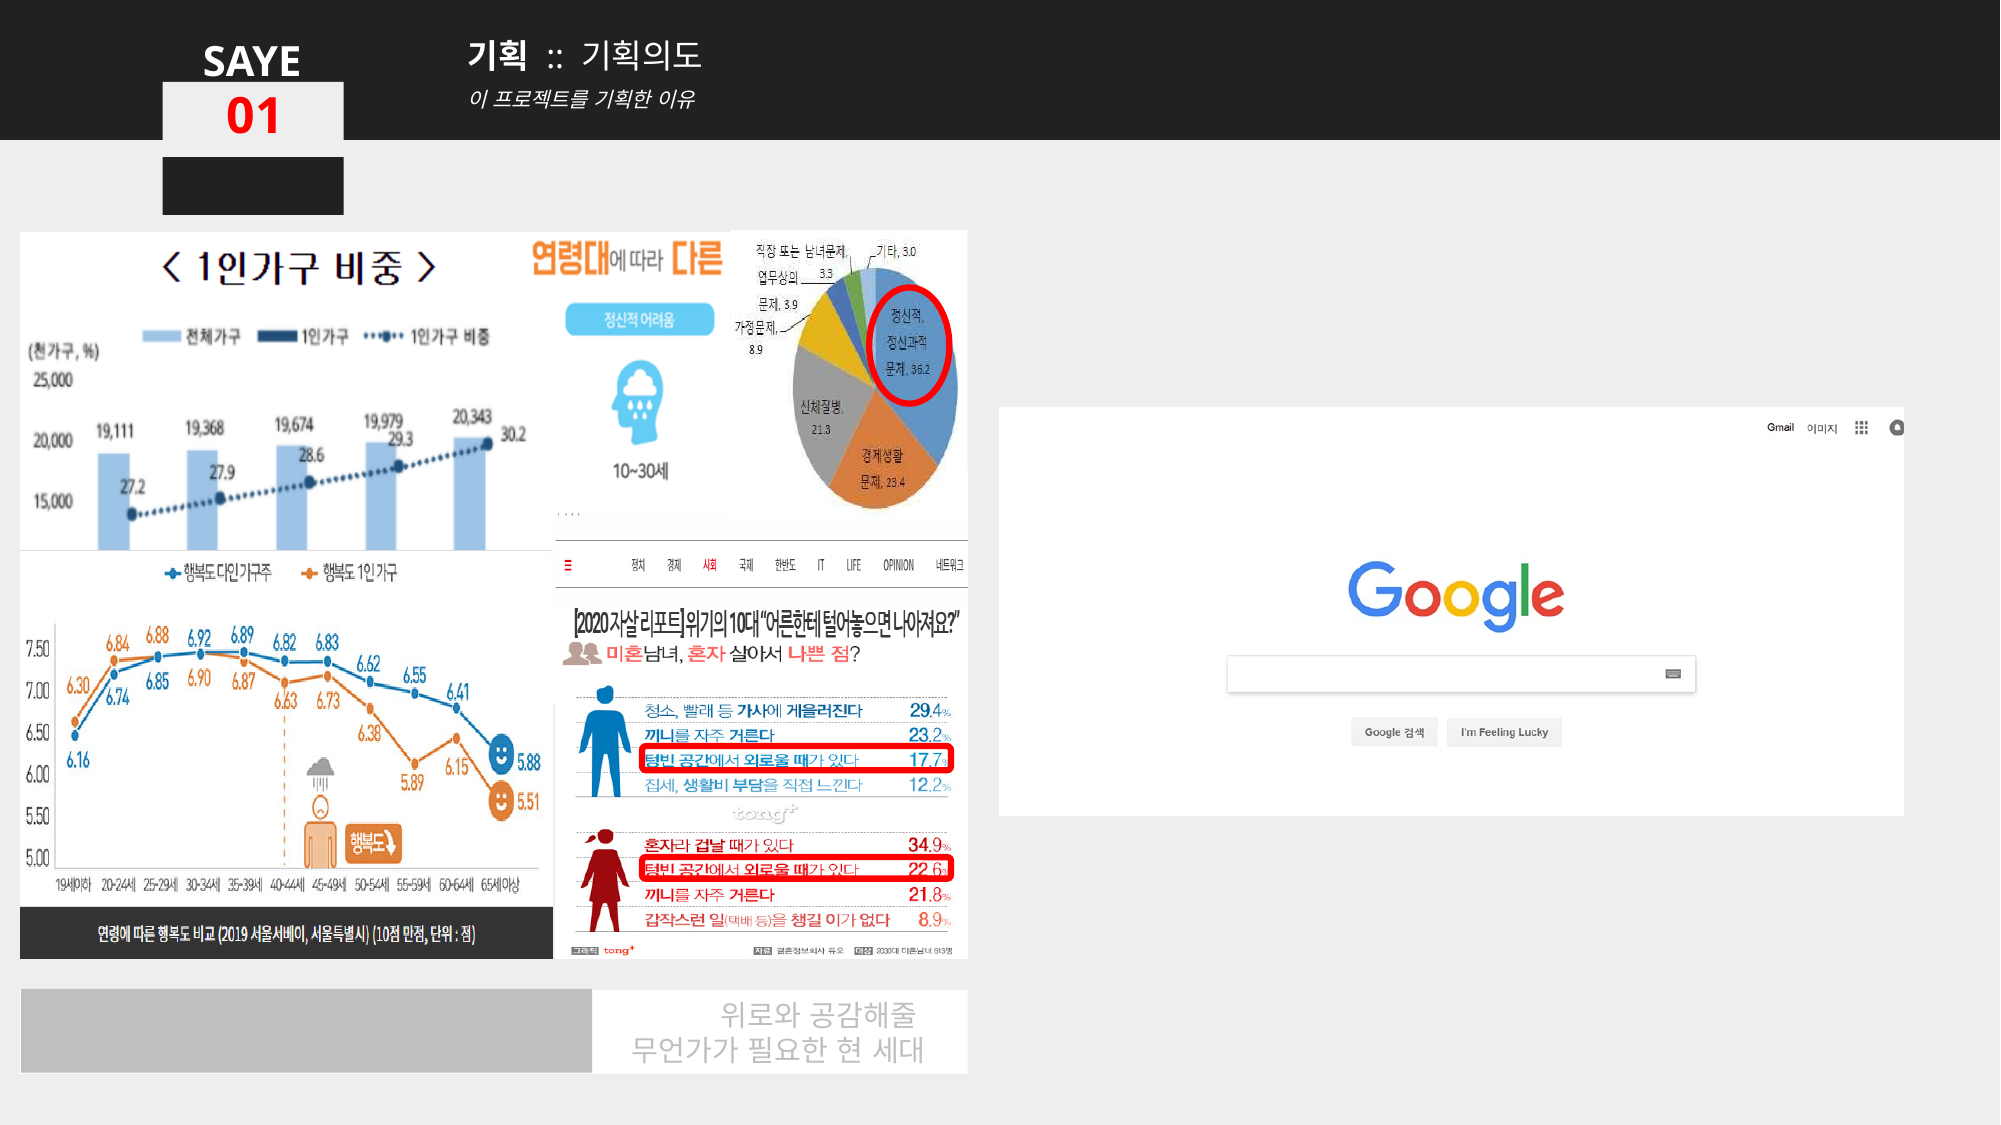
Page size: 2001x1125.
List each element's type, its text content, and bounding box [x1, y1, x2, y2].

picture [19, 232, 968, 959]
text_box [0, 0, 2000, 141]
text_box [299, 81, 345, 141]
picture [999, 407, 1904, 816]
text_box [555, 641, 968, 959]
text_box [161, 81, 211, 141]
text_box 기획 :: 기획의도 이 프로젝트를 기획한 이유 [453, 7, 1245, 120]
text_box [161, 156, 345, 216]
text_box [19, 988, 968, 1074]
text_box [730, 230, 968, 519]
text_box 01 [211, 75, 299, 151]
text_box SAYE [188, 1, 317, 81]
